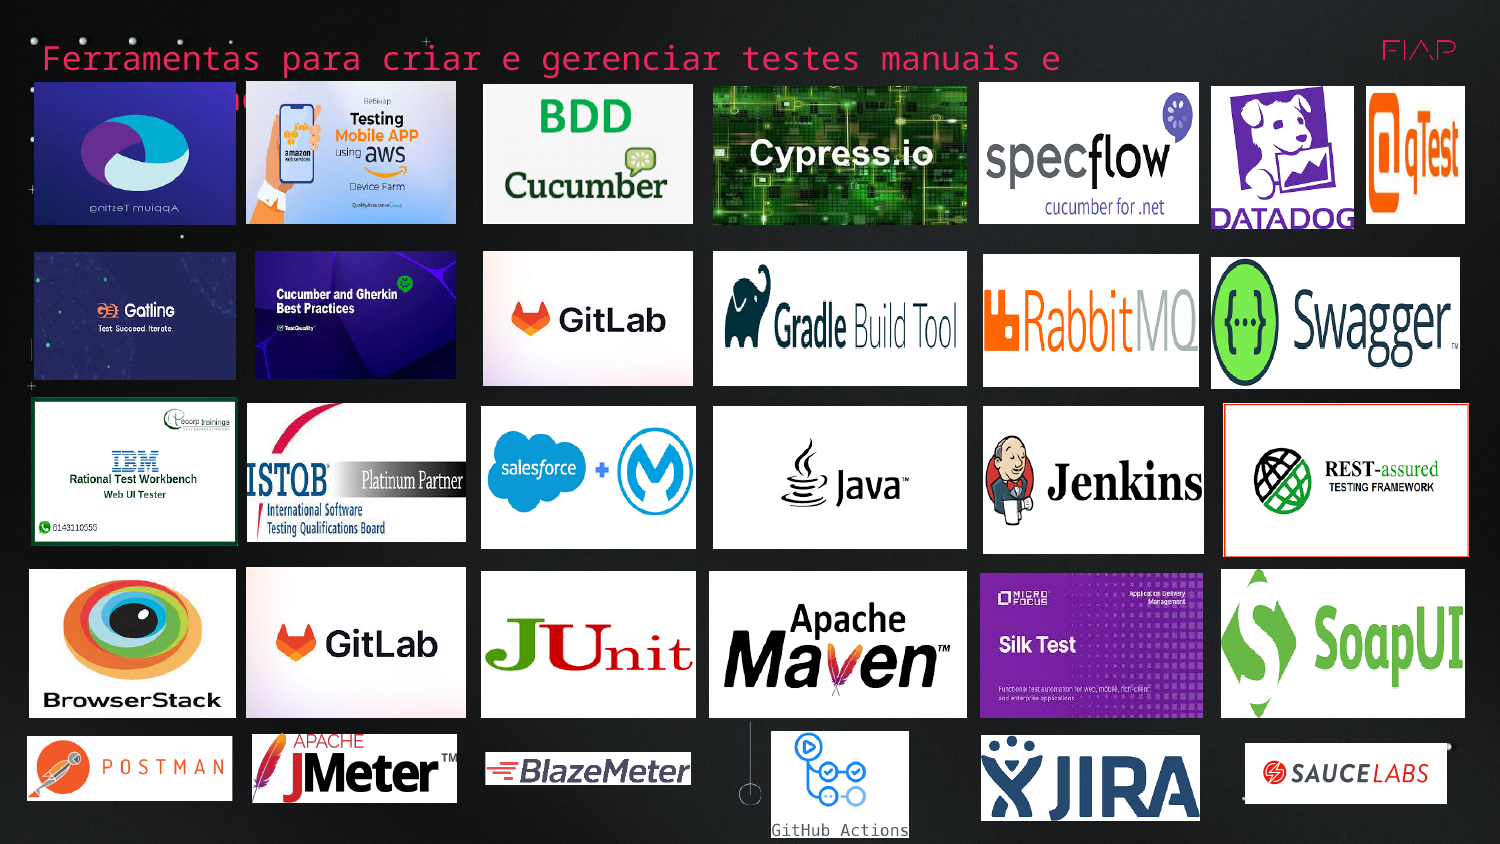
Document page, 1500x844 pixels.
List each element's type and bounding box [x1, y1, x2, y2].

picture [0, 0, 1500, 844]
text_box [26, 33, 1460, 804]
